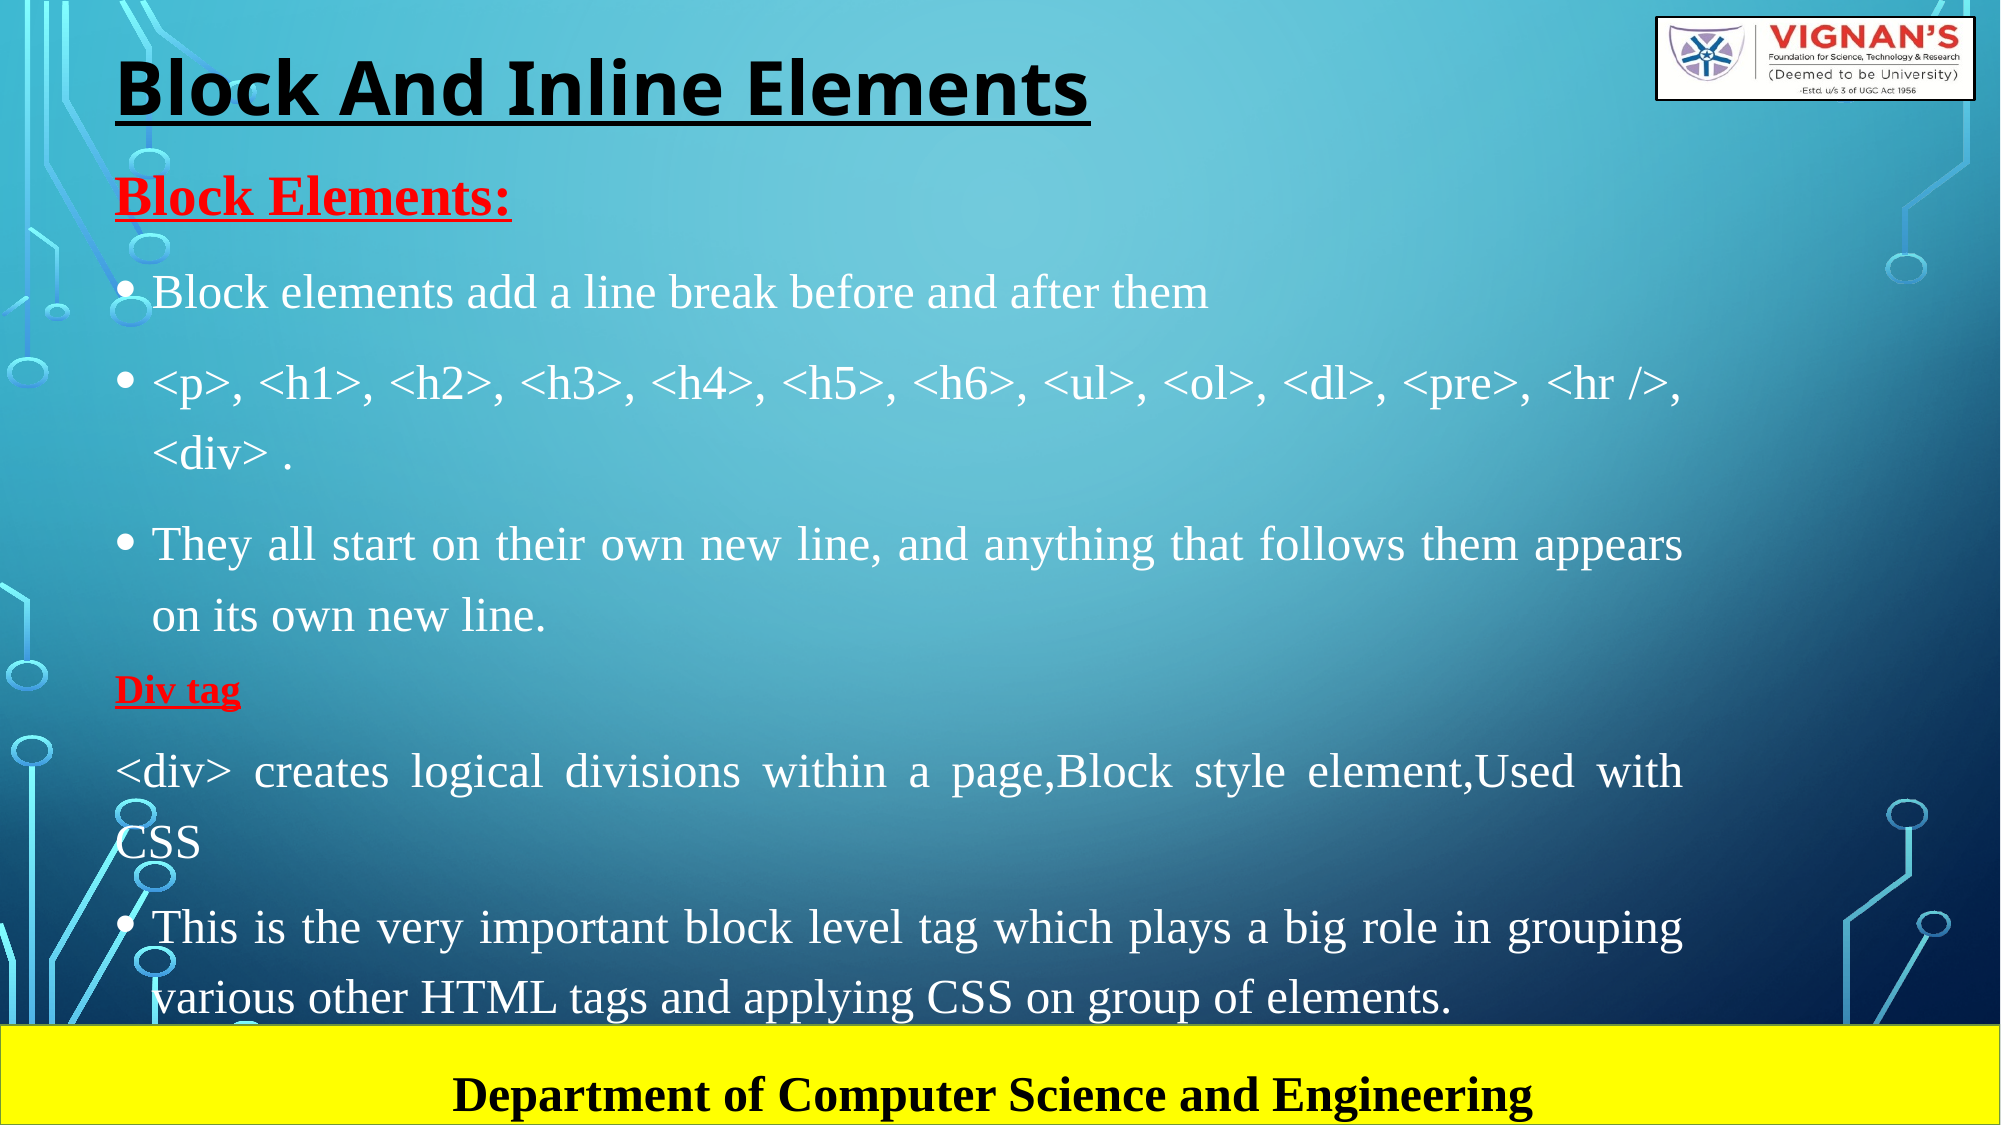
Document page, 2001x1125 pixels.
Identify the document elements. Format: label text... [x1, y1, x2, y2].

list Block Elements: Block elements add a line break before and after them <p>, <h1>, <h2>, <h3>, <h4>, <h5>, <h6>, <ul>, <ol>, <dl>, <pre>, <hr />, <div> . They all start on their own new line, and anything that follows them appears on its own new line. Div tag <div> creates logical divisions within a page,Block style element,Used with CSS This is the very important block level tag which plays a big role in grouping various other HTML tags and applying CSS on group of elements. [99, 137, 1700, 1038]
picture [1658, 18, 1973, 99]
title Block And Inline Elements [99, 45, 1675, 137]
